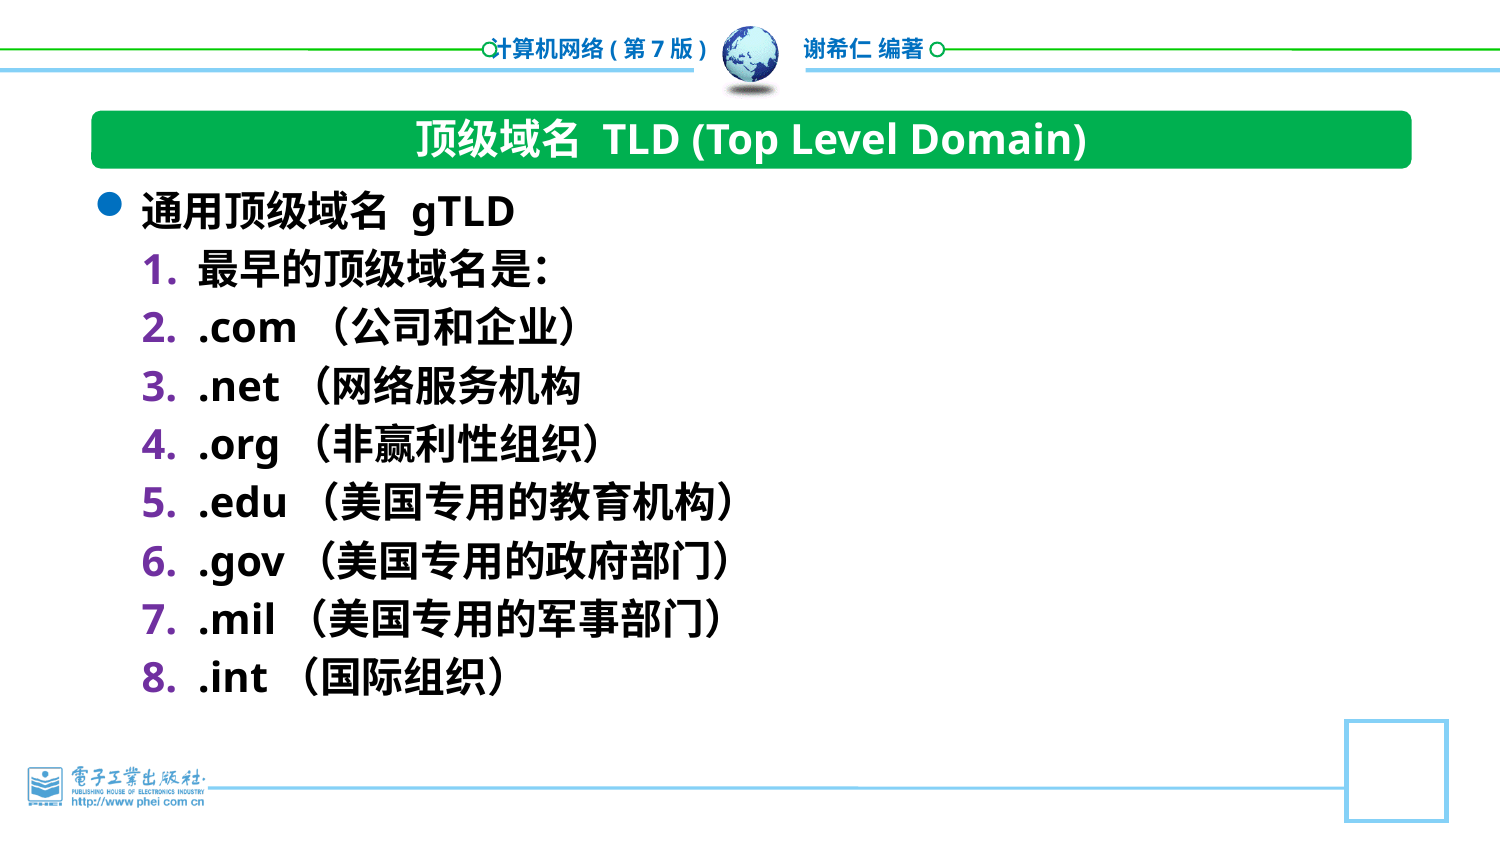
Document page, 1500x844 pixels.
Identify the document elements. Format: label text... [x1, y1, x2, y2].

picture [23, 764, 208, 809]
text_box 通用顶级域名 gTLD 最早的顶级域名是： .com（公司和企业） .net（网络服务机构 .org（非赢利性组织） .edu（美国专用的教育机构） .gov（美国专用的政府部门） .mil（美国专用的军事部门） .int（国际组织） [79, 168, 1432, 709]
text_box [1102, 110, 1412, 168]
text_box 顶级域名 TLD (Top Level Domain) [400, 105, 1102, 168]
picture [720, 24, 780, 100]
text_box [91, 110, 400, 168]
